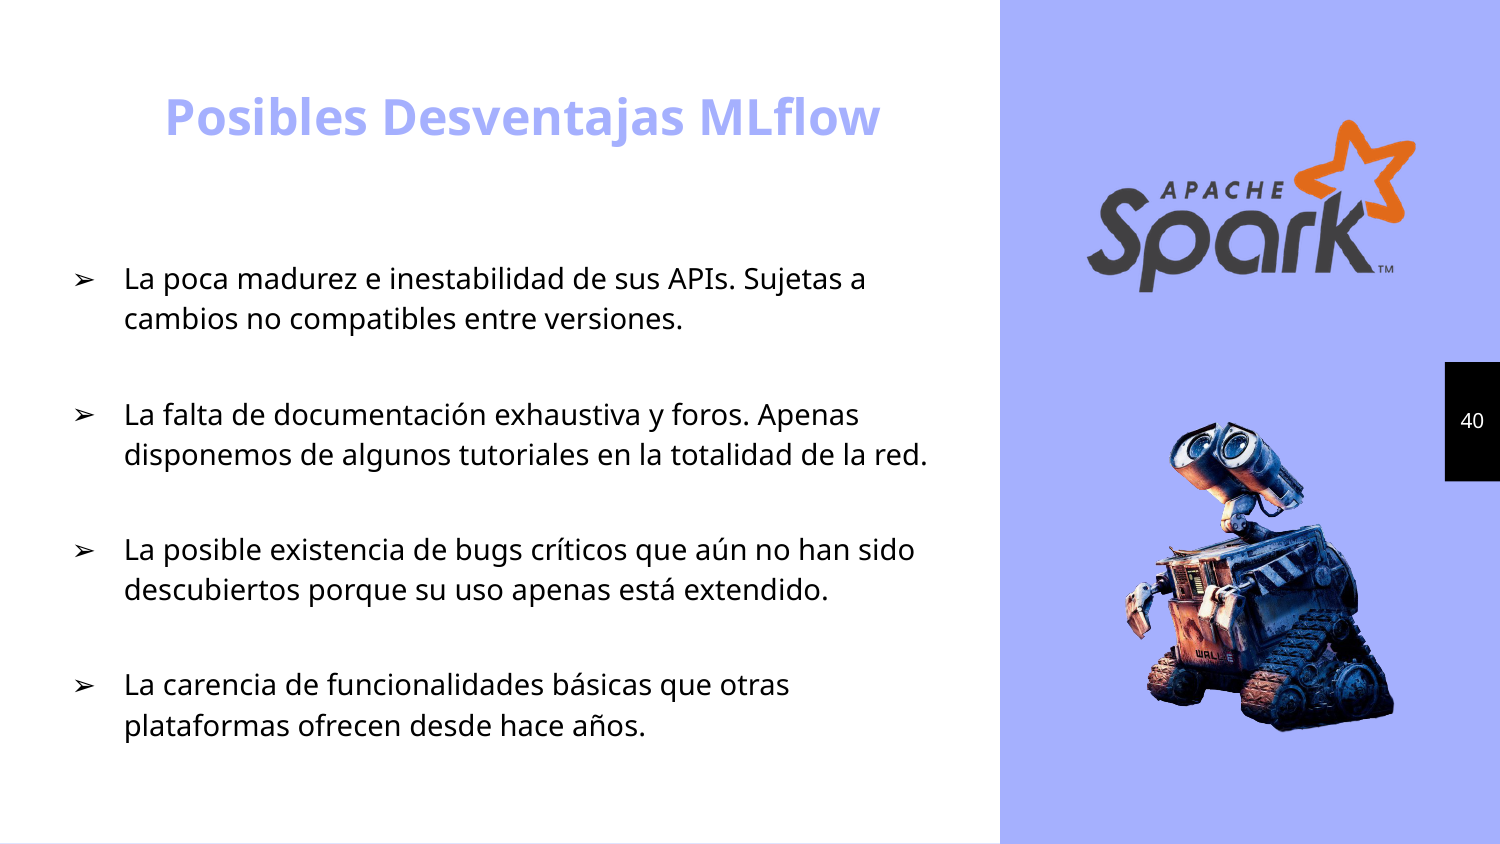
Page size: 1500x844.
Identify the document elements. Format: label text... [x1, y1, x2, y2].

list La poca madurez e inestabilidad de sus APIs. Sujetas a cambios no compatibles entre versiones. La falta de documentación exhaustiva y foros. Apenas disponemos de algunos tutoriales en la totalidad de la red. La posible existencia de bugs críticos que aún no han sido descubiertos porque su uso apenas está extendido. La carencia de funcionalidades básicas que otras plataformas ofrecen desde hace años. [33, 205, 972, 792]
title Posibles Desventajas MLflow [65, 29, 981, 161]
slide_number ‹#› [1444, 362, 1500, 482]
picture [1096, 399, 1406, 744]
picture [1085, 118, 1417, 295]
